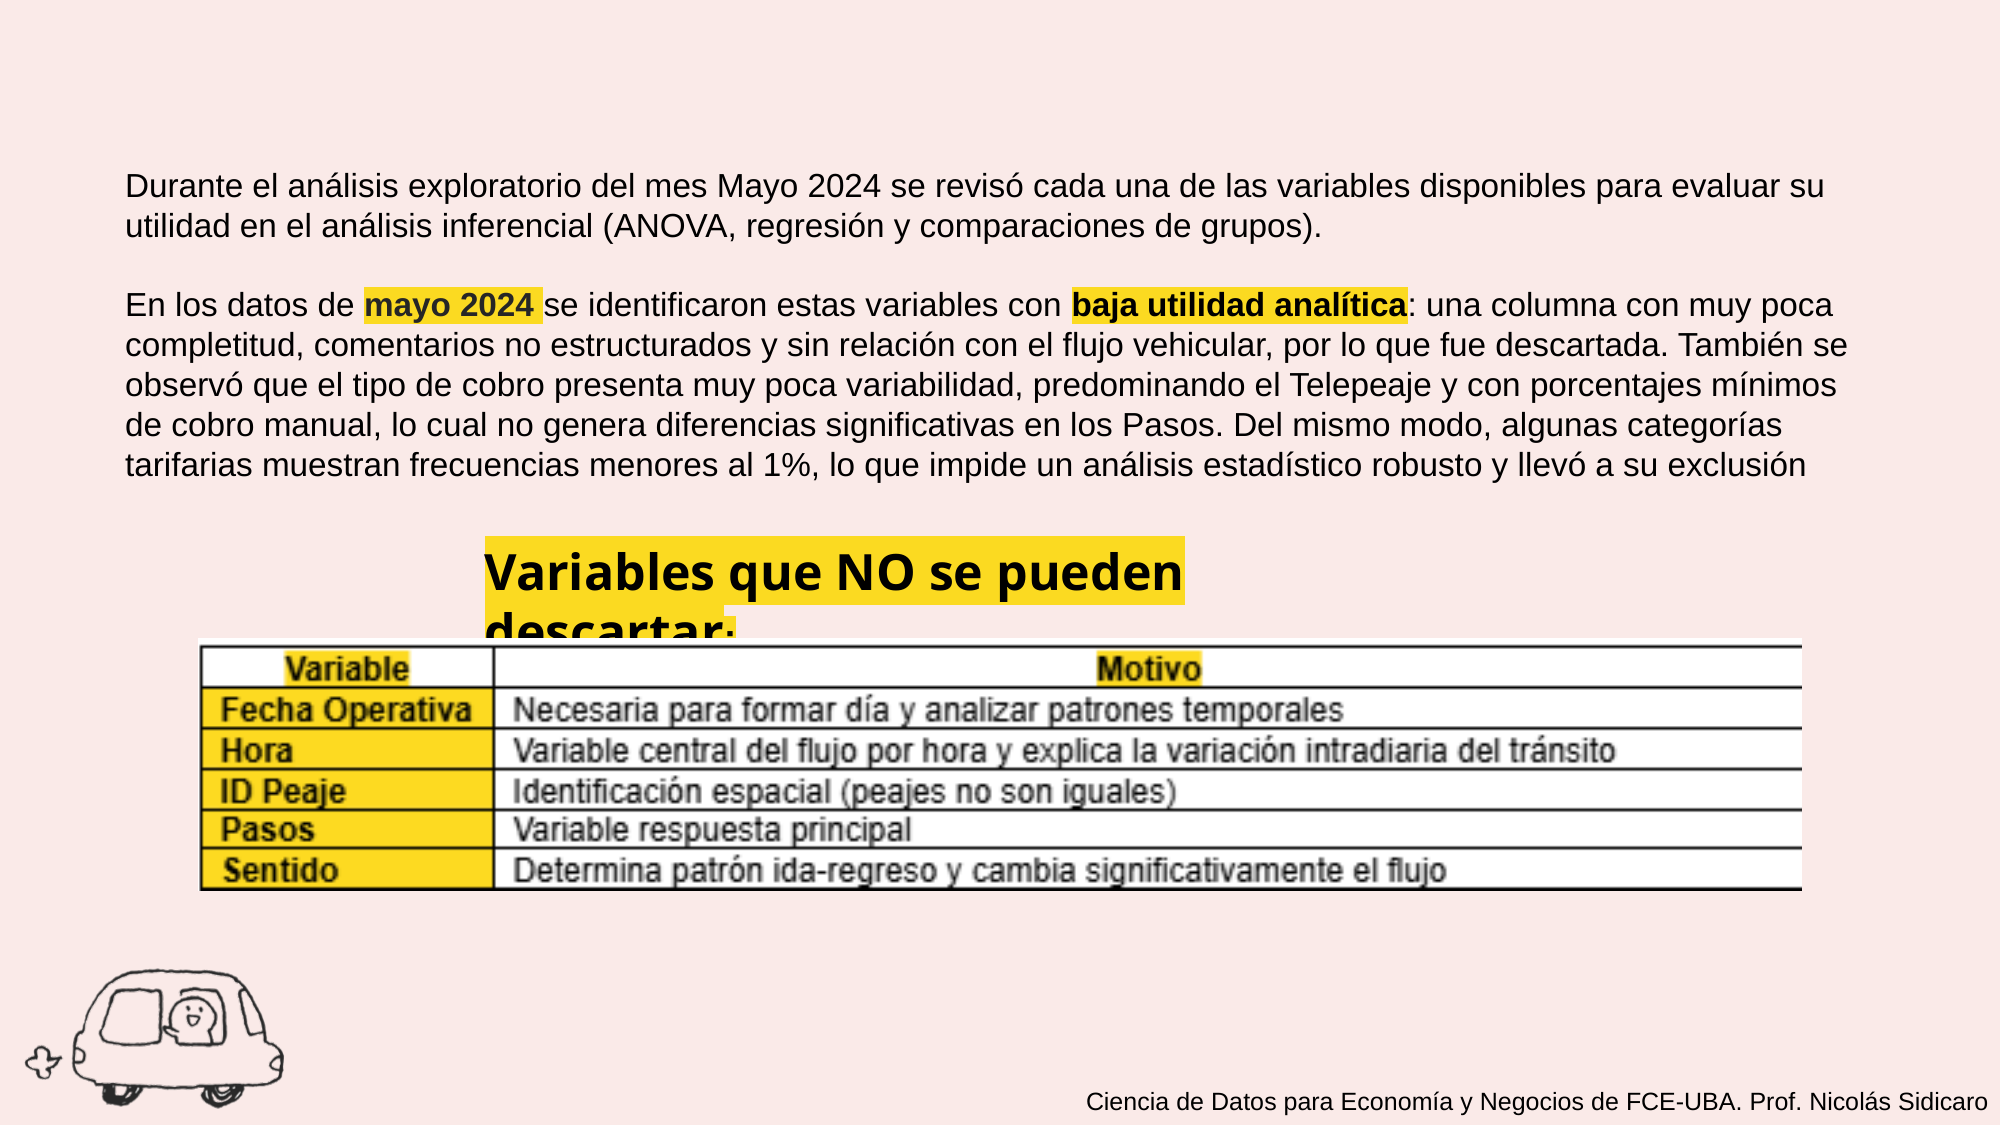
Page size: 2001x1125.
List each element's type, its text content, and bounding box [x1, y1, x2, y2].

picture [197, 638, 1803, 892]
text_box [537, 555, 2000, 616]
footer Ciencia de Datos para Economía y Negocios de FCE-UBA. Prof. Nicolás Sidicaro [1058, 1076, 2000, 1125]
picture [19, 905, 295, 1125]
text_box Variables que NO se pueden descartar: [469, 581, 1461, 638]
text_box Durante el análisis exploratorio del mes Mayo 2024 se revisó cada una de las variables disponibles para evaluar su utilidad en el análisis inferencial (ANOVA, regresión y comparaciones de grupos). En los datos de mayo 2024 se identificaron estas variables con baja utilidad analítica: una columna con muy poca completitud, comentarios no estructurados y sin relación con el flujo vehicular, por lo que fue descartada. También se observó que el tipo de cobro presenta muy poca variabilidad, predominando el Telepeaje y con porcentajes mínimos de cobro manual, lo cual no genera diferencias significativas en los Pasos. Del mismo modo, algunas categorías tarifarias muestran frecuencias menores al 1%, lo que impide un análisis estadístico robusto y llevó a su exclusión [110, 156, 1890, 581]
